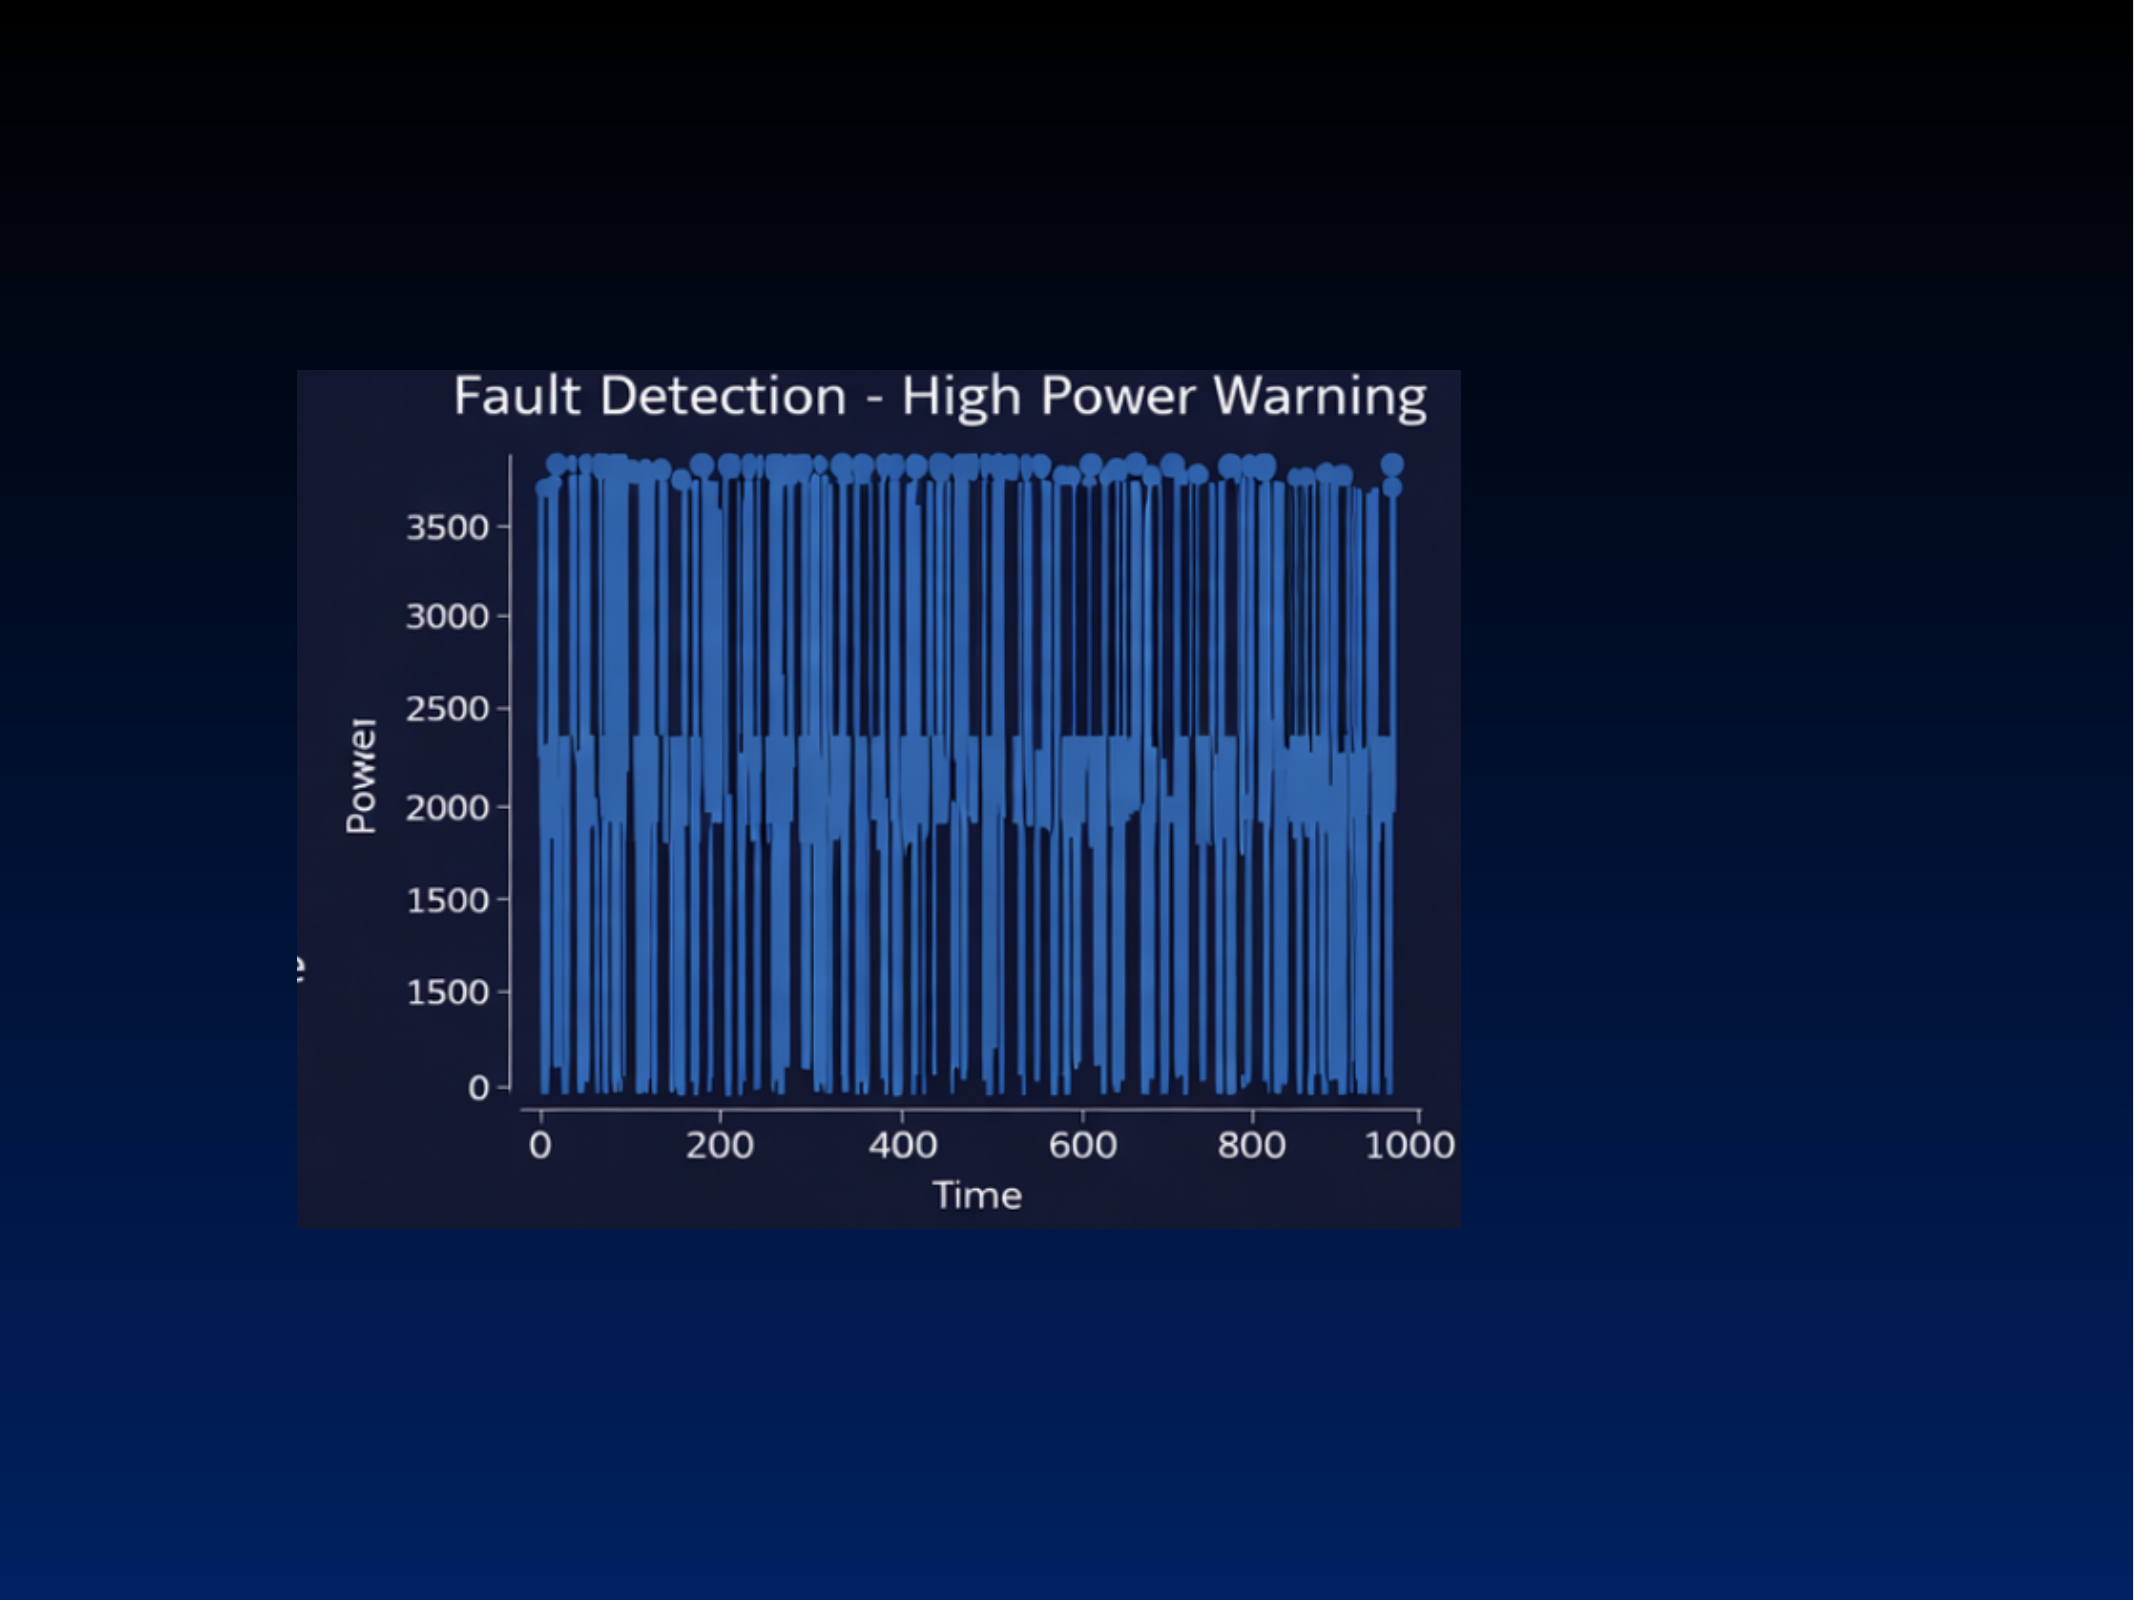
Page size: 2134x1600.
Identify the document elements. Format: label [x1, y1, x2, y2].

picture [296, 370, 1461, 1230]
